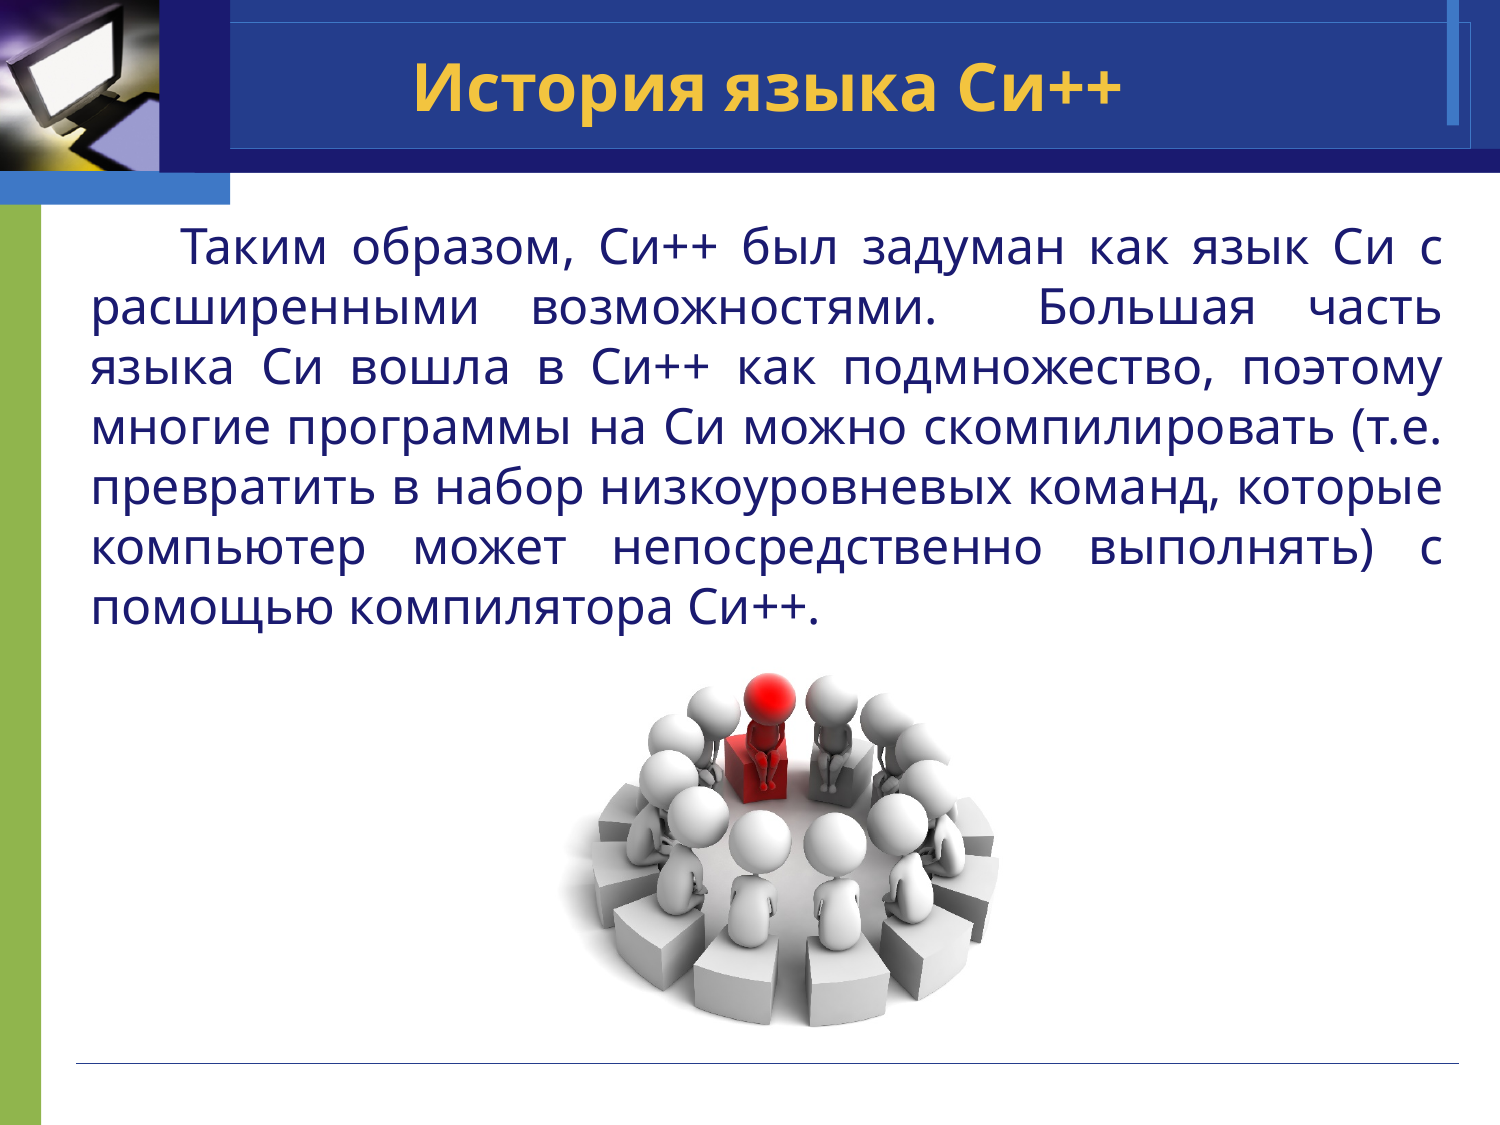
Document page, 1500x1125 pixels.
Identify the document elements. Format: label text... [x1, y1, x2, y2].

list Таким образом, Си++ был задуман как язык Си с расширенными возможностями. Большая часть языка Си вошла в Си++ как подмножество, поэтому многие программы на Си можно скомпилировать (т.е. превратить в набор низкоуровневых команд, которые компьютер может непосредственно выполнять) с помощью компилятора Си++. [74, 206, 1460, 729]
picture [478, 656, 1123, 1044]
title История языка Си++ [122, 38, 1413, 131]
picture [0, 0, 159, 171]
